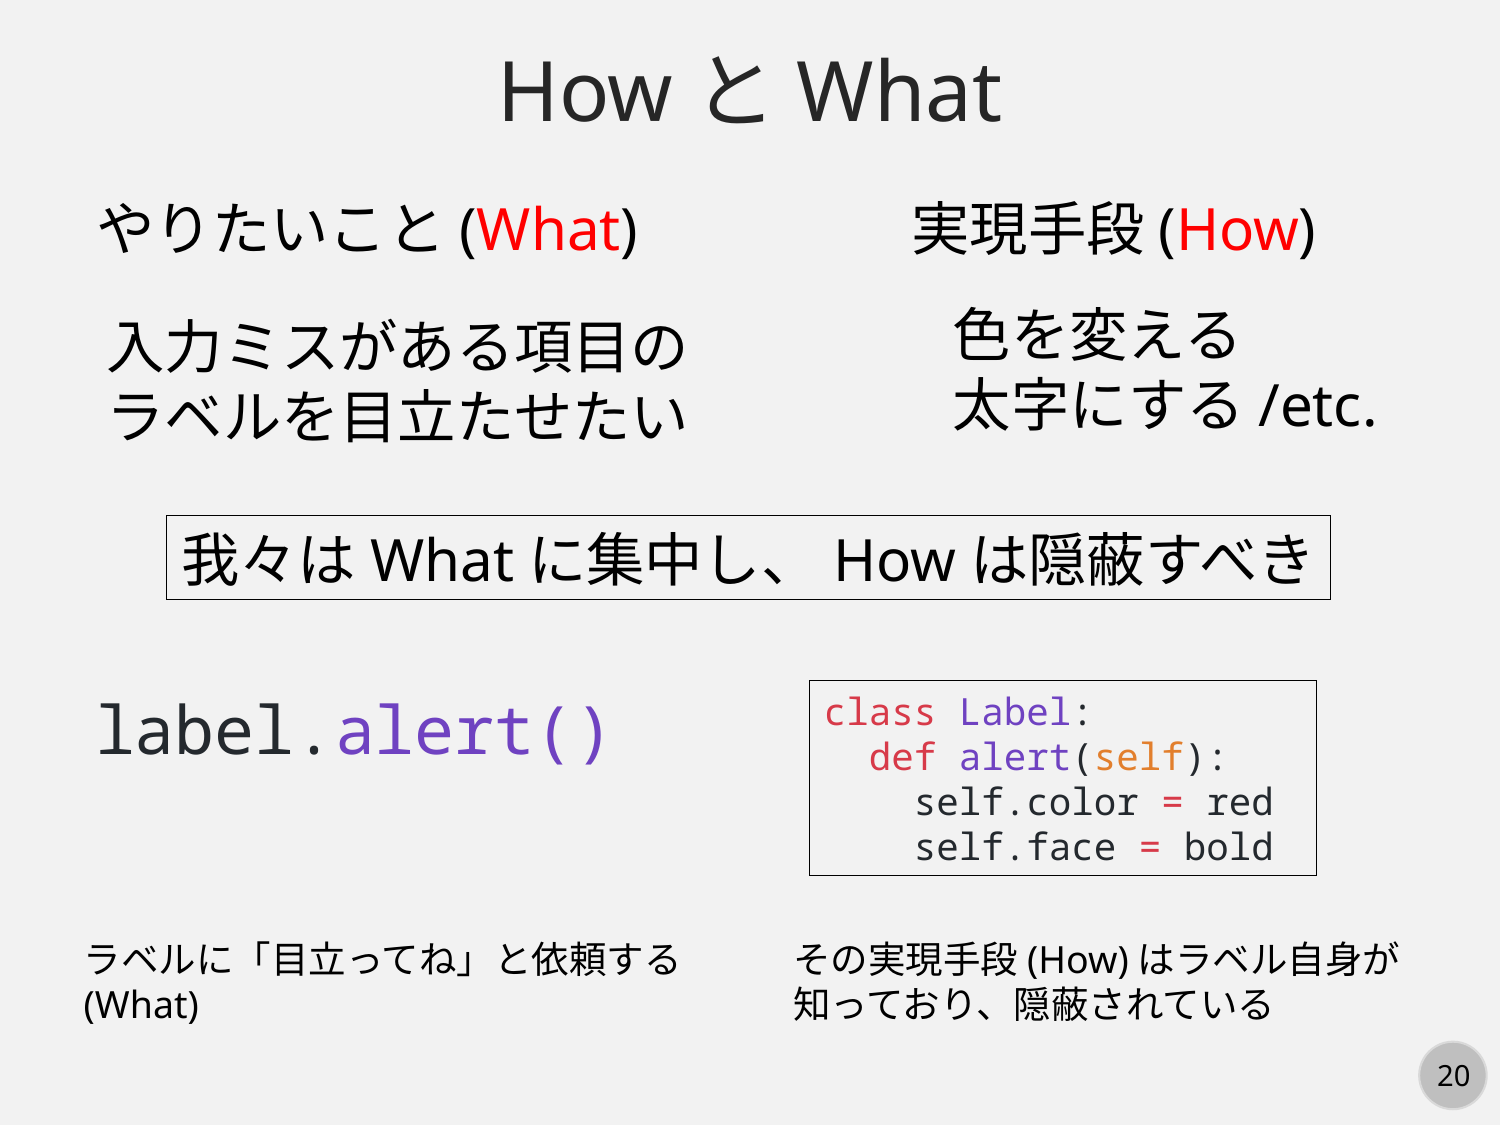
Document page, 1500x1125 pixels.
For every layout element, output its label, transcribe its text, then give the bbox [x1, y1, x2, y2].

text_box 我々はWhatに集中し、Howは隠蔽すべき [166, 515, 1331, 600]
text_box 入力ミスがある項目の ラベルを目立たせたい [91, 302, 705, 458]
text_box class Label: def alert(self): self.color = red self.face = bold [809, 680, 1317, 876]
text_box 実現手段(How) [896, 184, 1332, 270]
text_box やりたいこと(What) [81, 184, 654, 270]
text_box label.alert() [80, 680, 630, 776]
text_box ラベルに「目立ってね」と依頼する (What) [68, 928, 697, 1034]
text_box 色を変える 太字にする/etc. [938, 290, 1393, 446]
text_box その実現手段(How)はラベル自身が 知っており、隠蔽されている [778, 928, 1416, 1034]
list HowとWhat [0, 31, 1500, 155]
